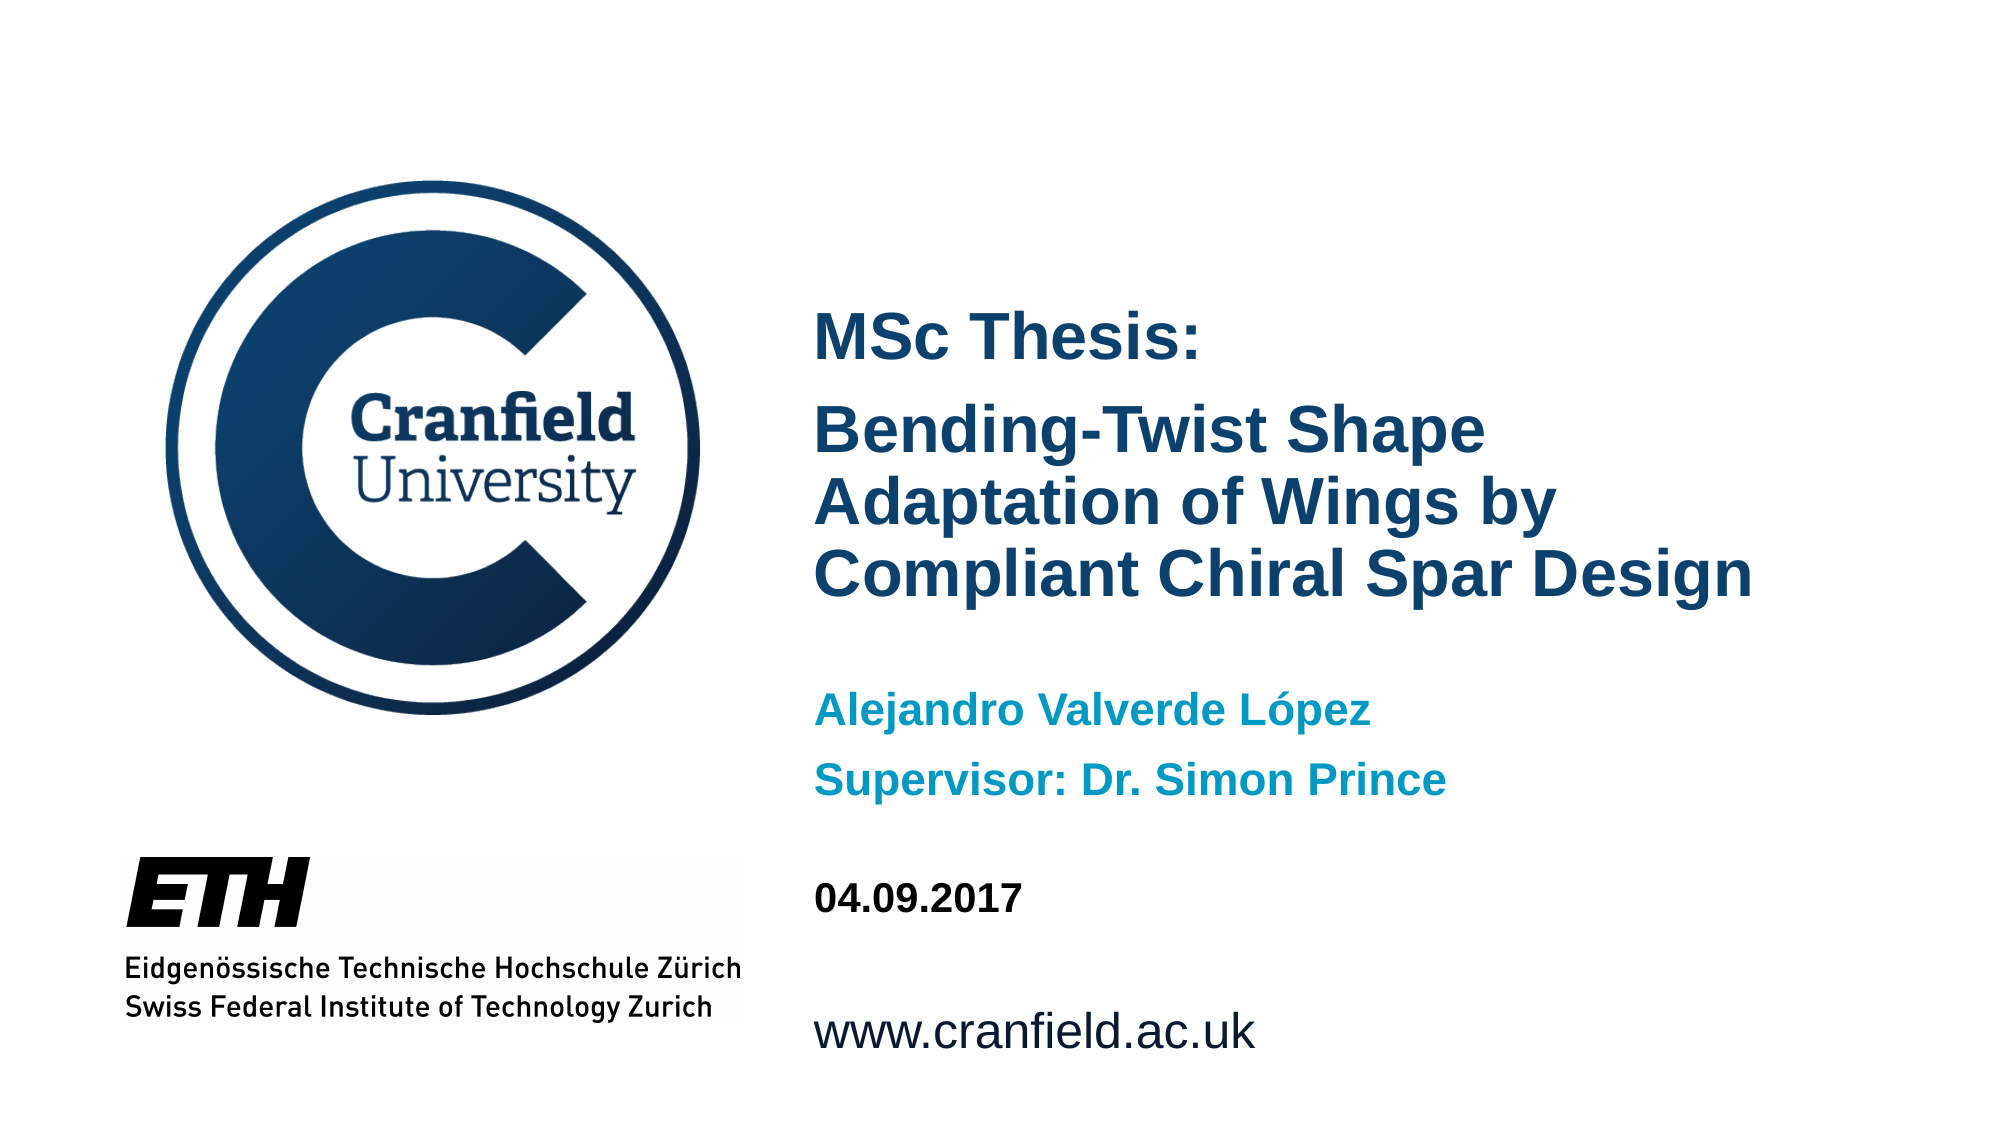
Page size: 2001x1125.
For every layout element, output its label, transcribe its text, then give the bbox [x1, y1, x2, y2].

list Alejandro Valverde López Supervisor: Dr. Simon Prince [799, 680, 1827, 811]
list 04.09.2017 [799, 857, 1828, 941]
picture [126, 857, 740, 1023]
picture [153, 168, 713, 728]
list MSc Thesis: Bending-Twist Shape Adaptation of Wings by Compliant Chiral Spar Design [799, 278, 1827, 634]
